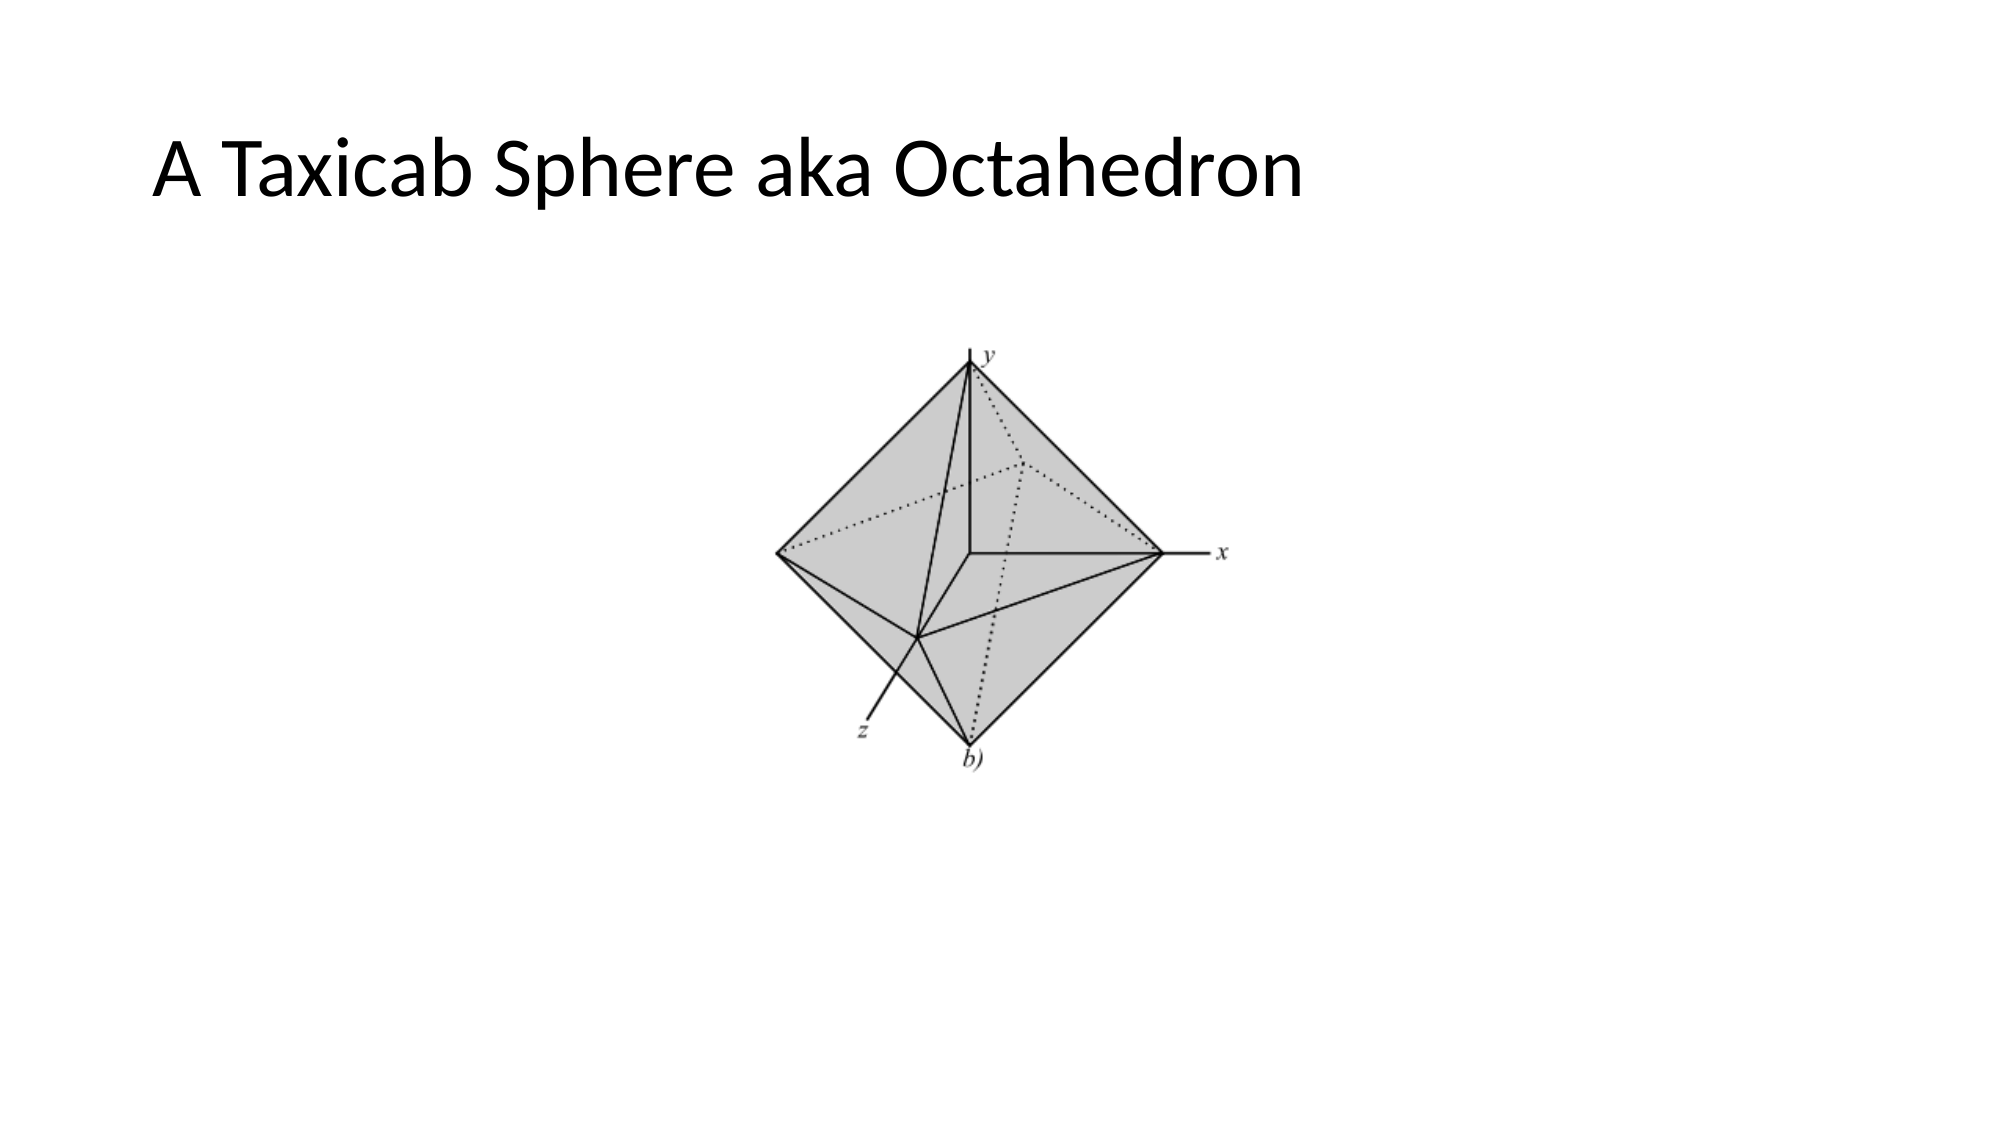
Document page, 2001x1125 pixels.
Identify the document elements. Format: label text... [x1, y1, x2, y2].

picture [735, 320, 1265, 805]
title A Taxicab Sphere aka Octahedron [137, 59, 1863, 278]
